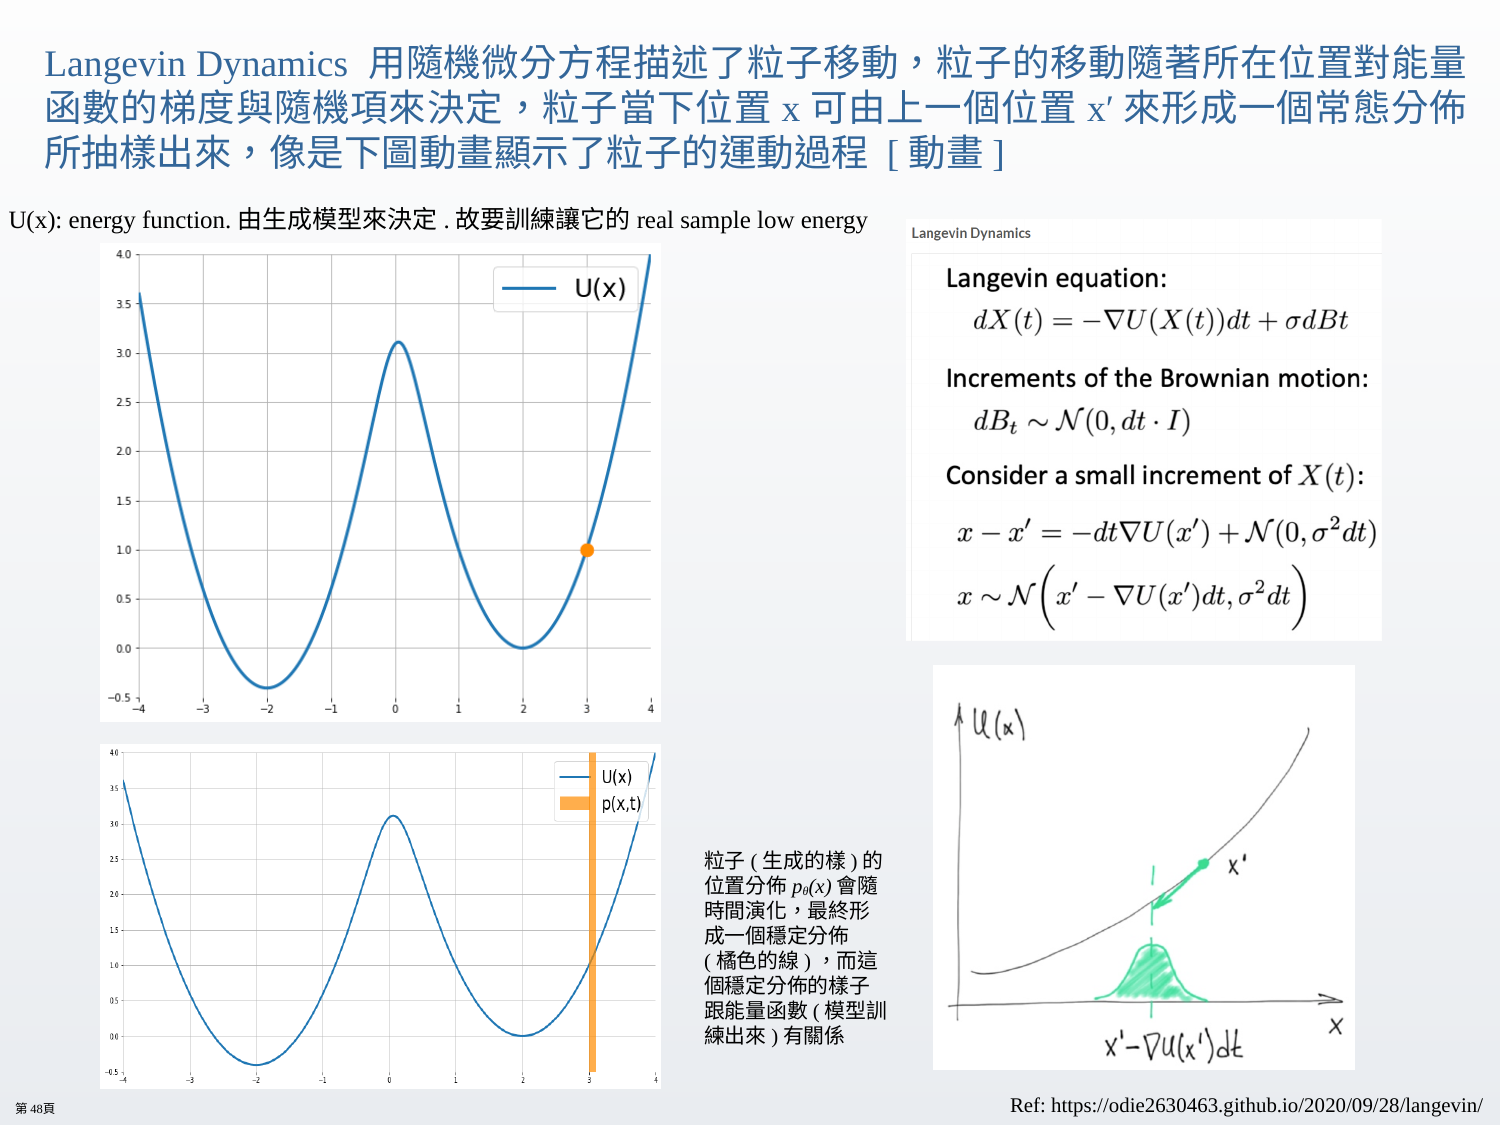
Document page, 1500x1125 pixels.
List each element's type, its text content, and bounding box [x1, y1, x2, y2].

text_box Ref: https://odie2630463.github.io/2020/09/28/langevin/ [995, 1084, 1499, 1125]
text_box 粒子(生成的樣)的位置分佈pθ(x)會隨時間演化，最終形成一個穩定分佈 (橘色的線)，而這個穩定分佈的樣子跟能量函數(模型訓練出來)有關係 [689, 839, 905, 1080]
list Langevin Dynamics 用隨機微分方程描述了粒子移動，粒子的移動隨著所在位置對能量函數的梯度與隨機項來決定，粒子當下位置x可由上一個位置x′來形成一個常態分佈所抽樣出來，像是下圖動畫顯示了粒子的運動過程 [動畫] [29, 30, 1483, 858]
picture [906, 219, 1382, 641]
picture [933, 665, 1355, 1070]
picture [100, 744, 661, 1089]
text_box U(x): energy function.由生成模型來決定.故要訓練讓它的real sample low energy [0, 196, 884, 242]
picture [100, 243, 661, 722]
